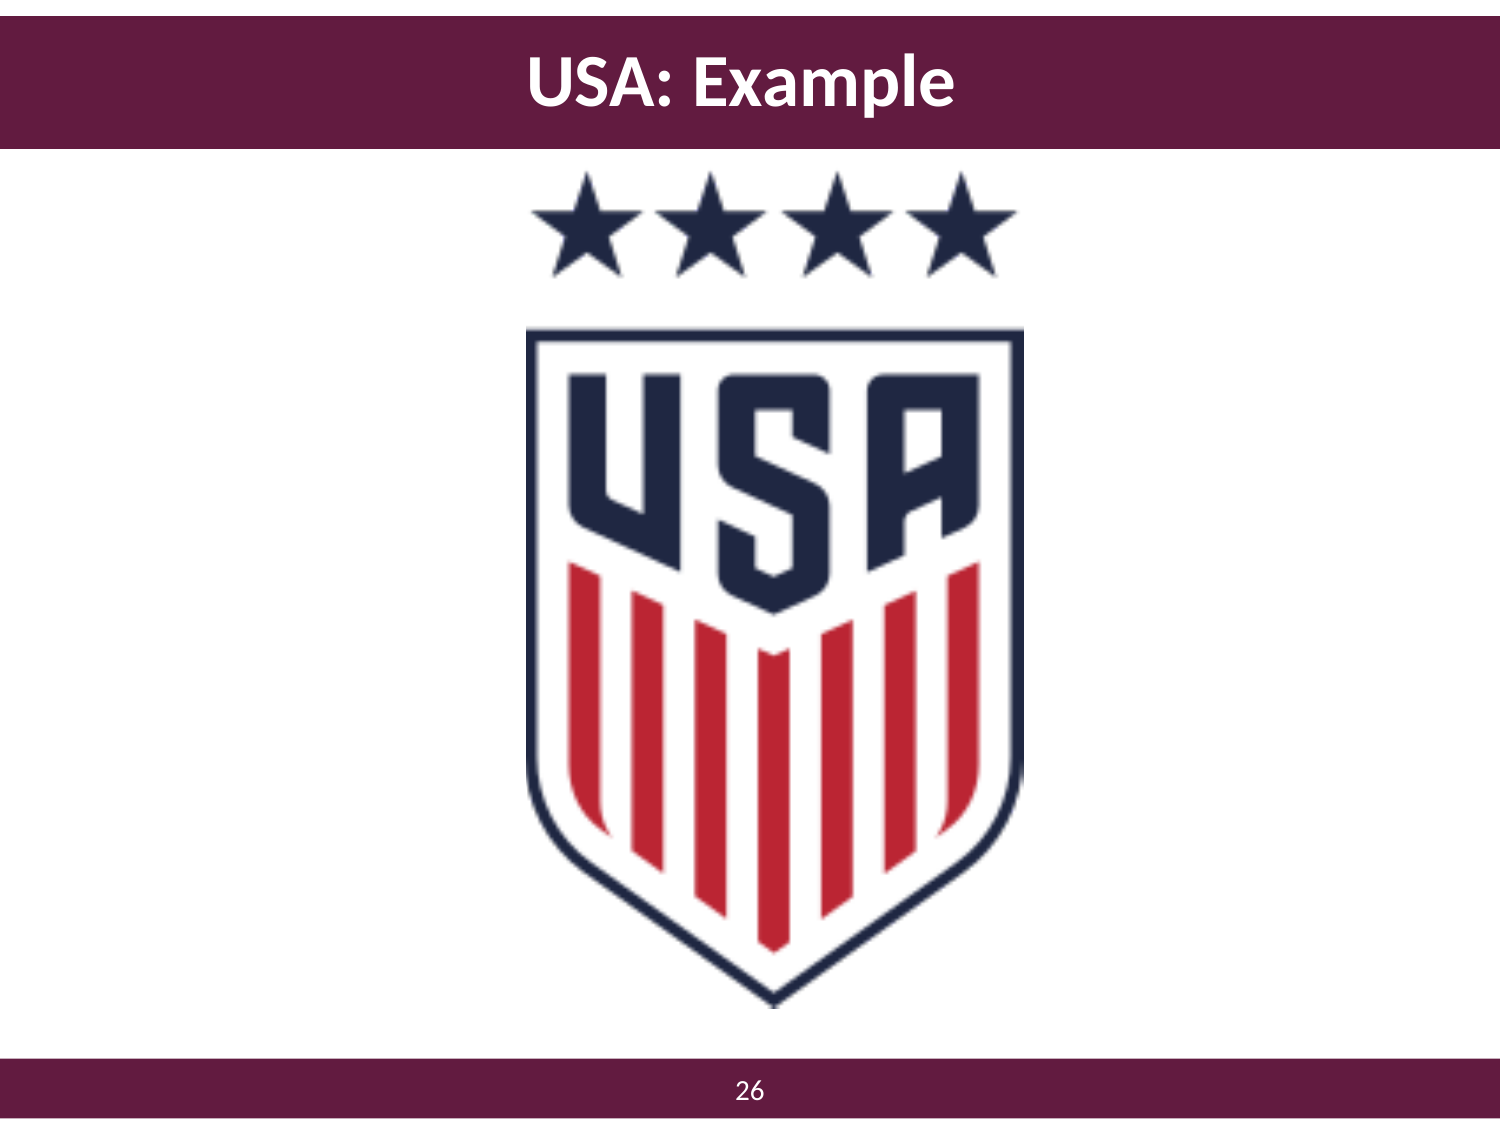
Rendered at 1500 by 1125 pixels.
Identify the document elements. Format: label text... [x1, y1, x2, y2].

title USA: Example [0, 16, 1500, 149]
slide_number 25 [0, 1058, 1500, 1119]
picture [526, 166, 1024, 1009]
